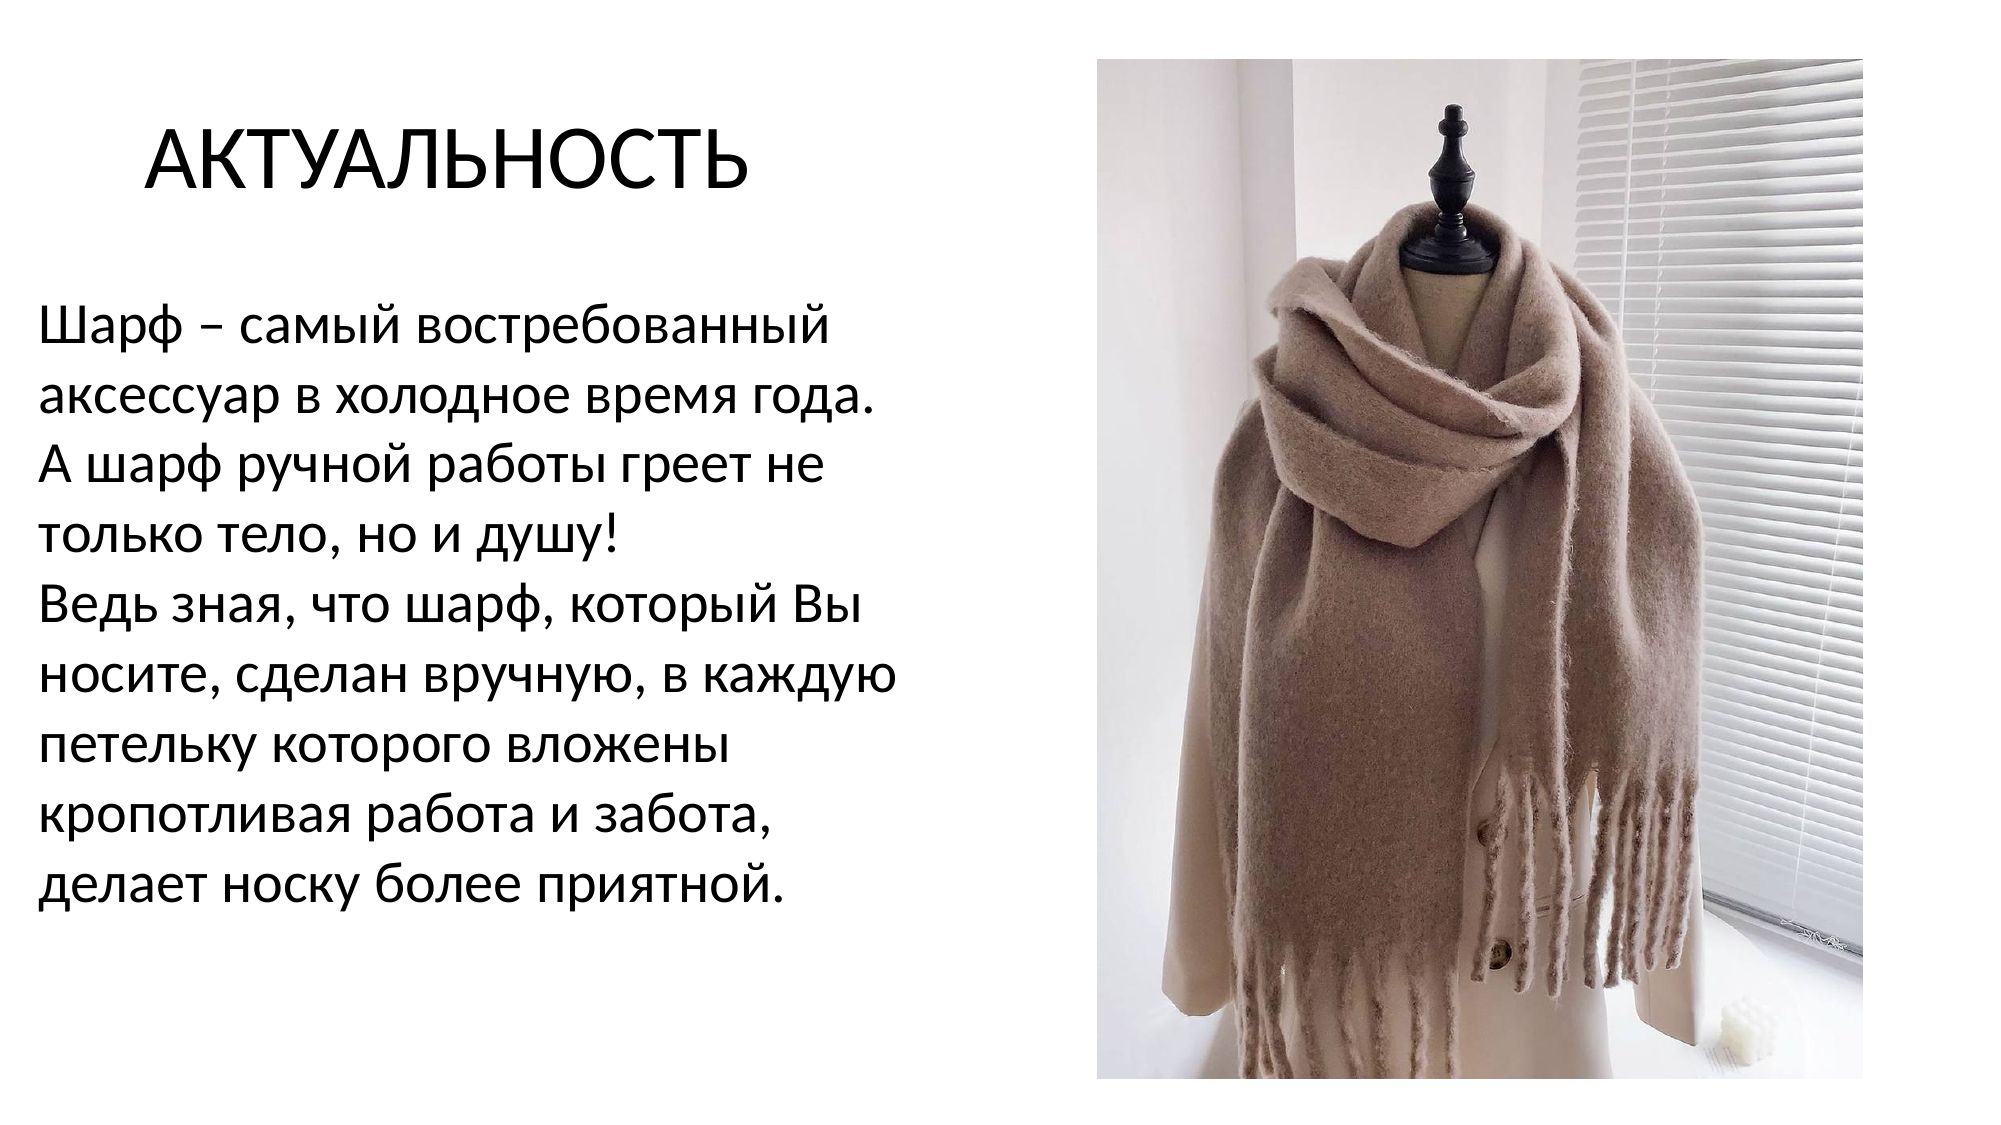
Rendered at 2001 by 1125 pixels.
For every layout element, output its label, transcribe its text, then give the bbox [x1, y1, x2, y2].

title АКТУАЛЬНОСТЬ [129, 49, 1855, 268]
text_box Шарф – самый востребованный аксессуар в холодное время года. А шарф ручной работы греет не только тело, но и душу! Ведь зная, что шарф, который Вы носите, сделан вручную, в каждую петельку которого вложены кропотливая работа и забота, делает носку более приятной. [24, 277, 1000, 967]
picture [1097, 59, 1863, 1079]
